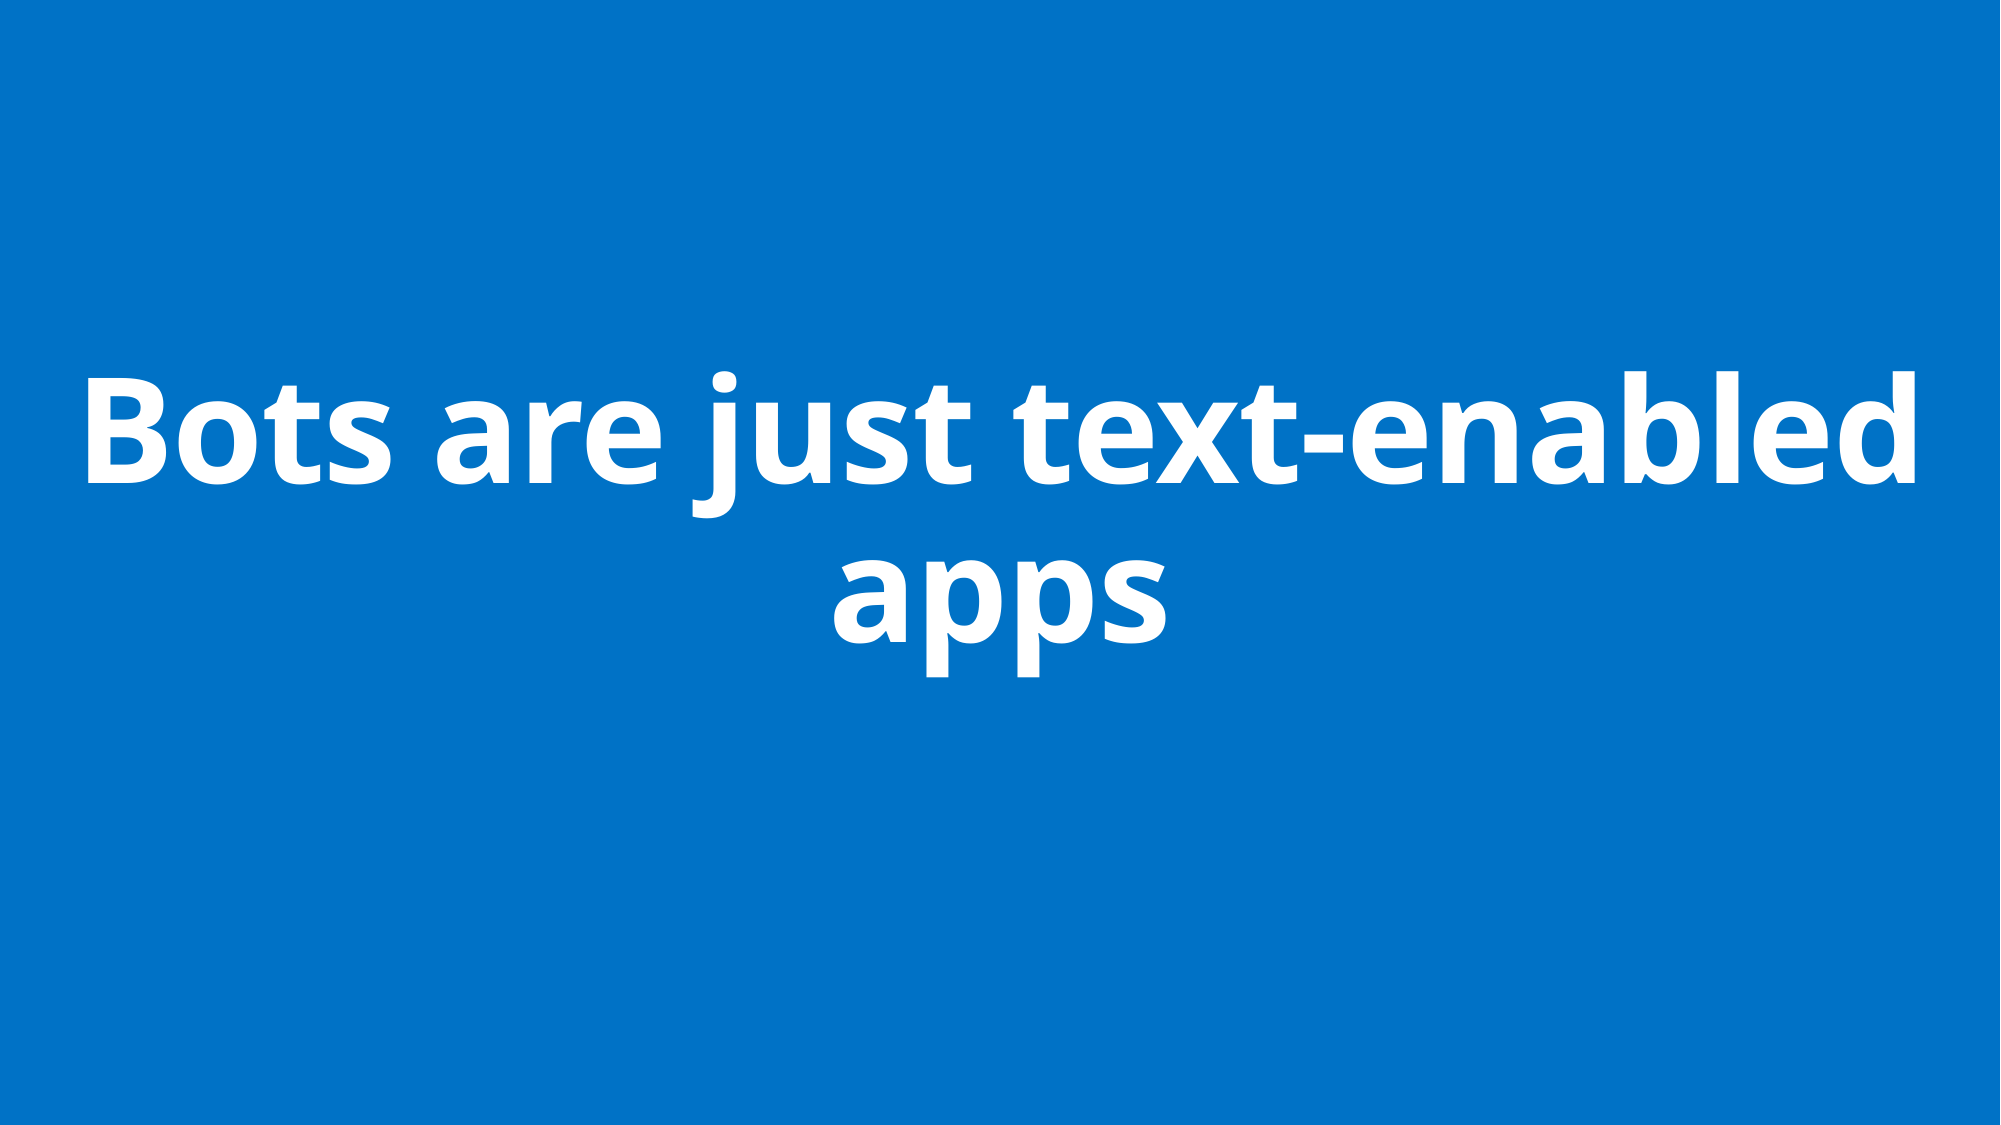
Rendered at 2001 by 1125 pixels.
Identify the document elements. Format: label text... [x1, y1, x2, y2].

title Bots are just text-enabled apps [0, 341, 2000, 693]
